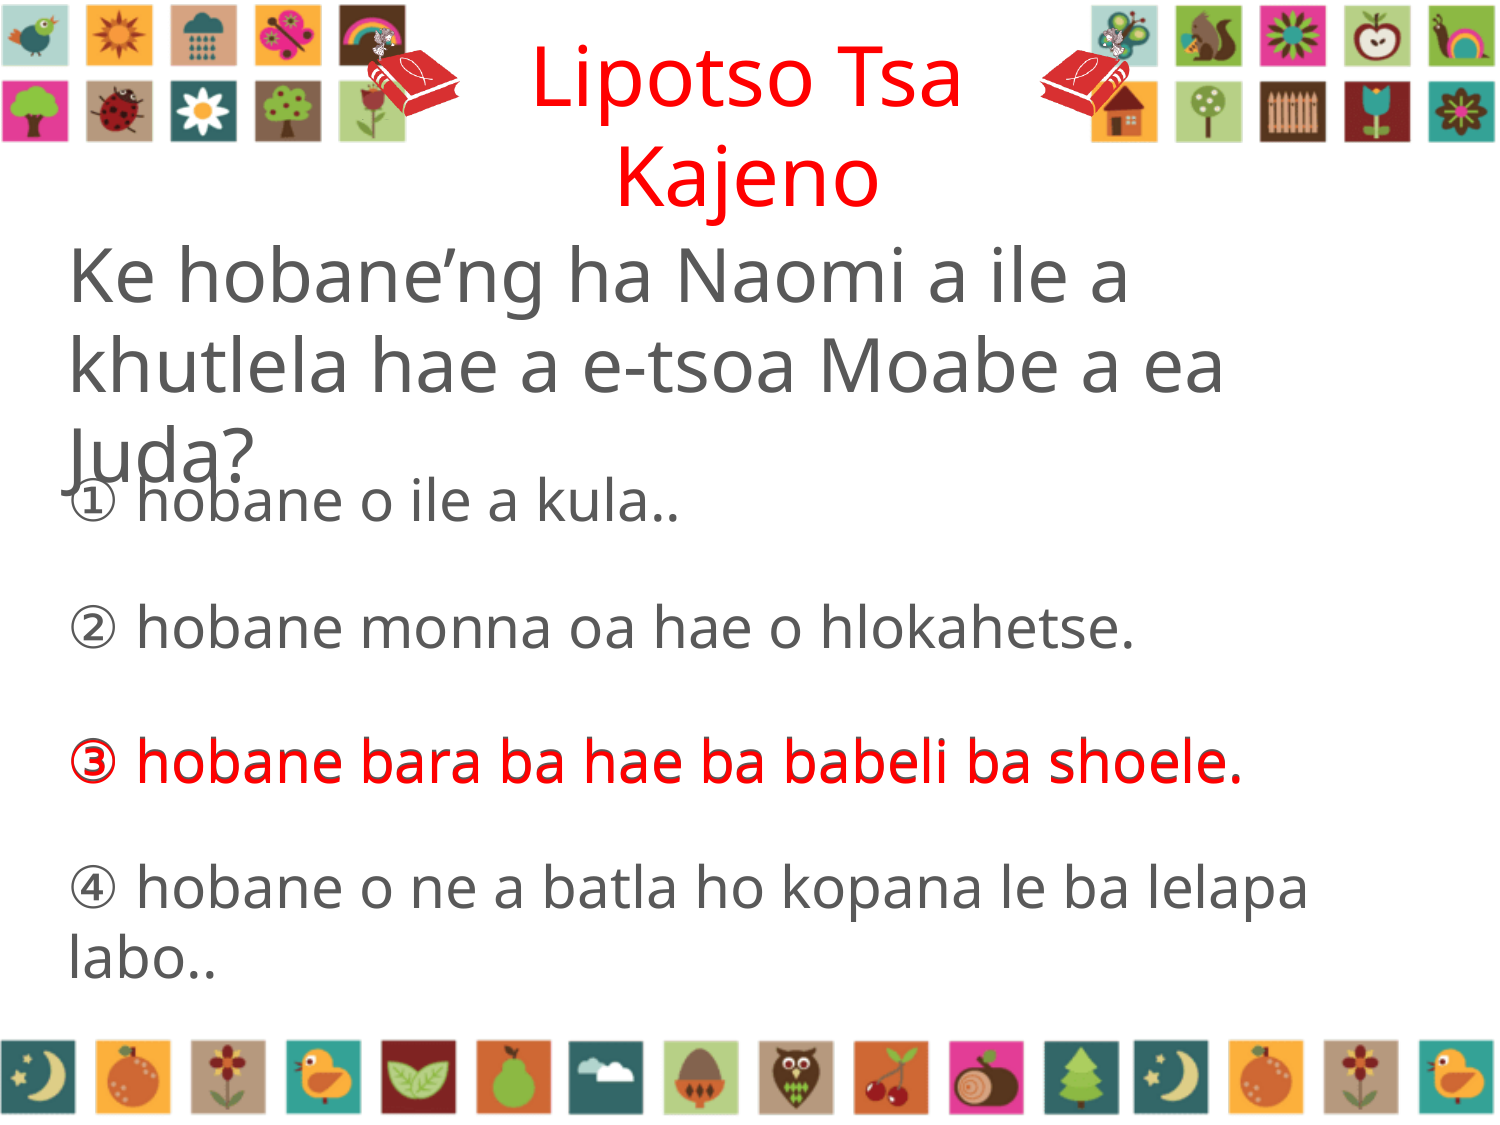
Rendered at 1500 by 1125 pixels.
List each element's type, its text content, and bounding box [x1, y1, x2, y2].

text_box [0, 1028, 1500, 1118]
text_box ① hobane o ile a kula.. [53, 456, 1436, 541]
text_box Lipotso Tsa Kajeno [414, 16, 1080, 219]
text_box ③ hobane bara ba hae ba babeli ba shoele. [53, 718, 1483, 803]
picture [1008, 3, 1500, 150]
text_box Ke hobane’ng ha Naomi a ile a khutlela hae a e-tsoa Moabe a ea Juda? [53, 219, 1436, 456]
picture [0, 3, 492, 150]
text_box ④ hobane o ne a batla ho kopana le ba lelapa labo.. [53, 842, 1483, 998]
text_box ② hobane monna oa hae o hlokahetse. [53, 582, 1436, 668]
